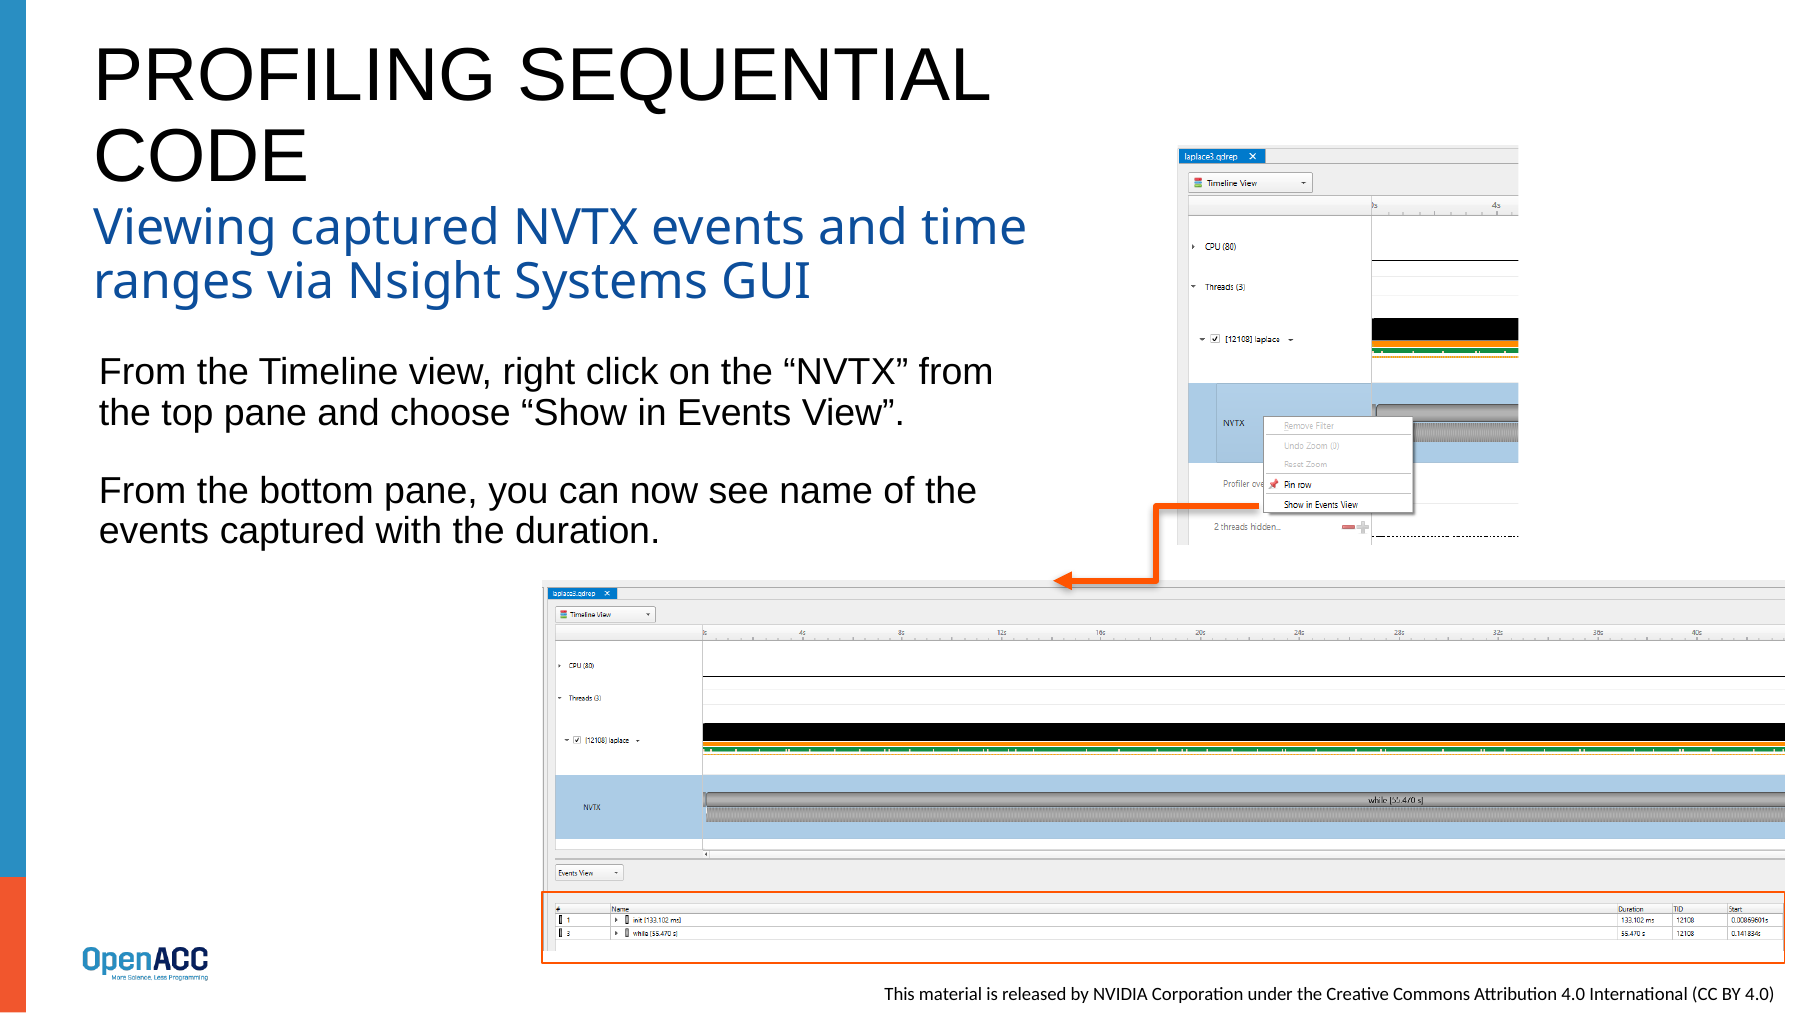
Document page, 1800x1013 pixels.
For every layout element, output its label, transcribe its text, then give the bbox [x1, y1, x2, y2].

picture [81, 946, 208, 981]
text_box [542, 956, 1785, 964]
picture [541, 580, 1785, 952]
list Viewing captured NVTX events and time ranges via Nsight Systems GUI [77, 193, 1050, 281]
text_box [1052, 505, 1260, 581]
picture [1177, 145, 1519, 545]
list From the Timeline view, right click on the “NVTX” from the top pane and choose “Show in Events View”. From the bottom pane, you can now see name of the events captured with the duration. [83, 344, 1054, 952]
title Profiling Sequential code [77, 103, 1050, 193]
